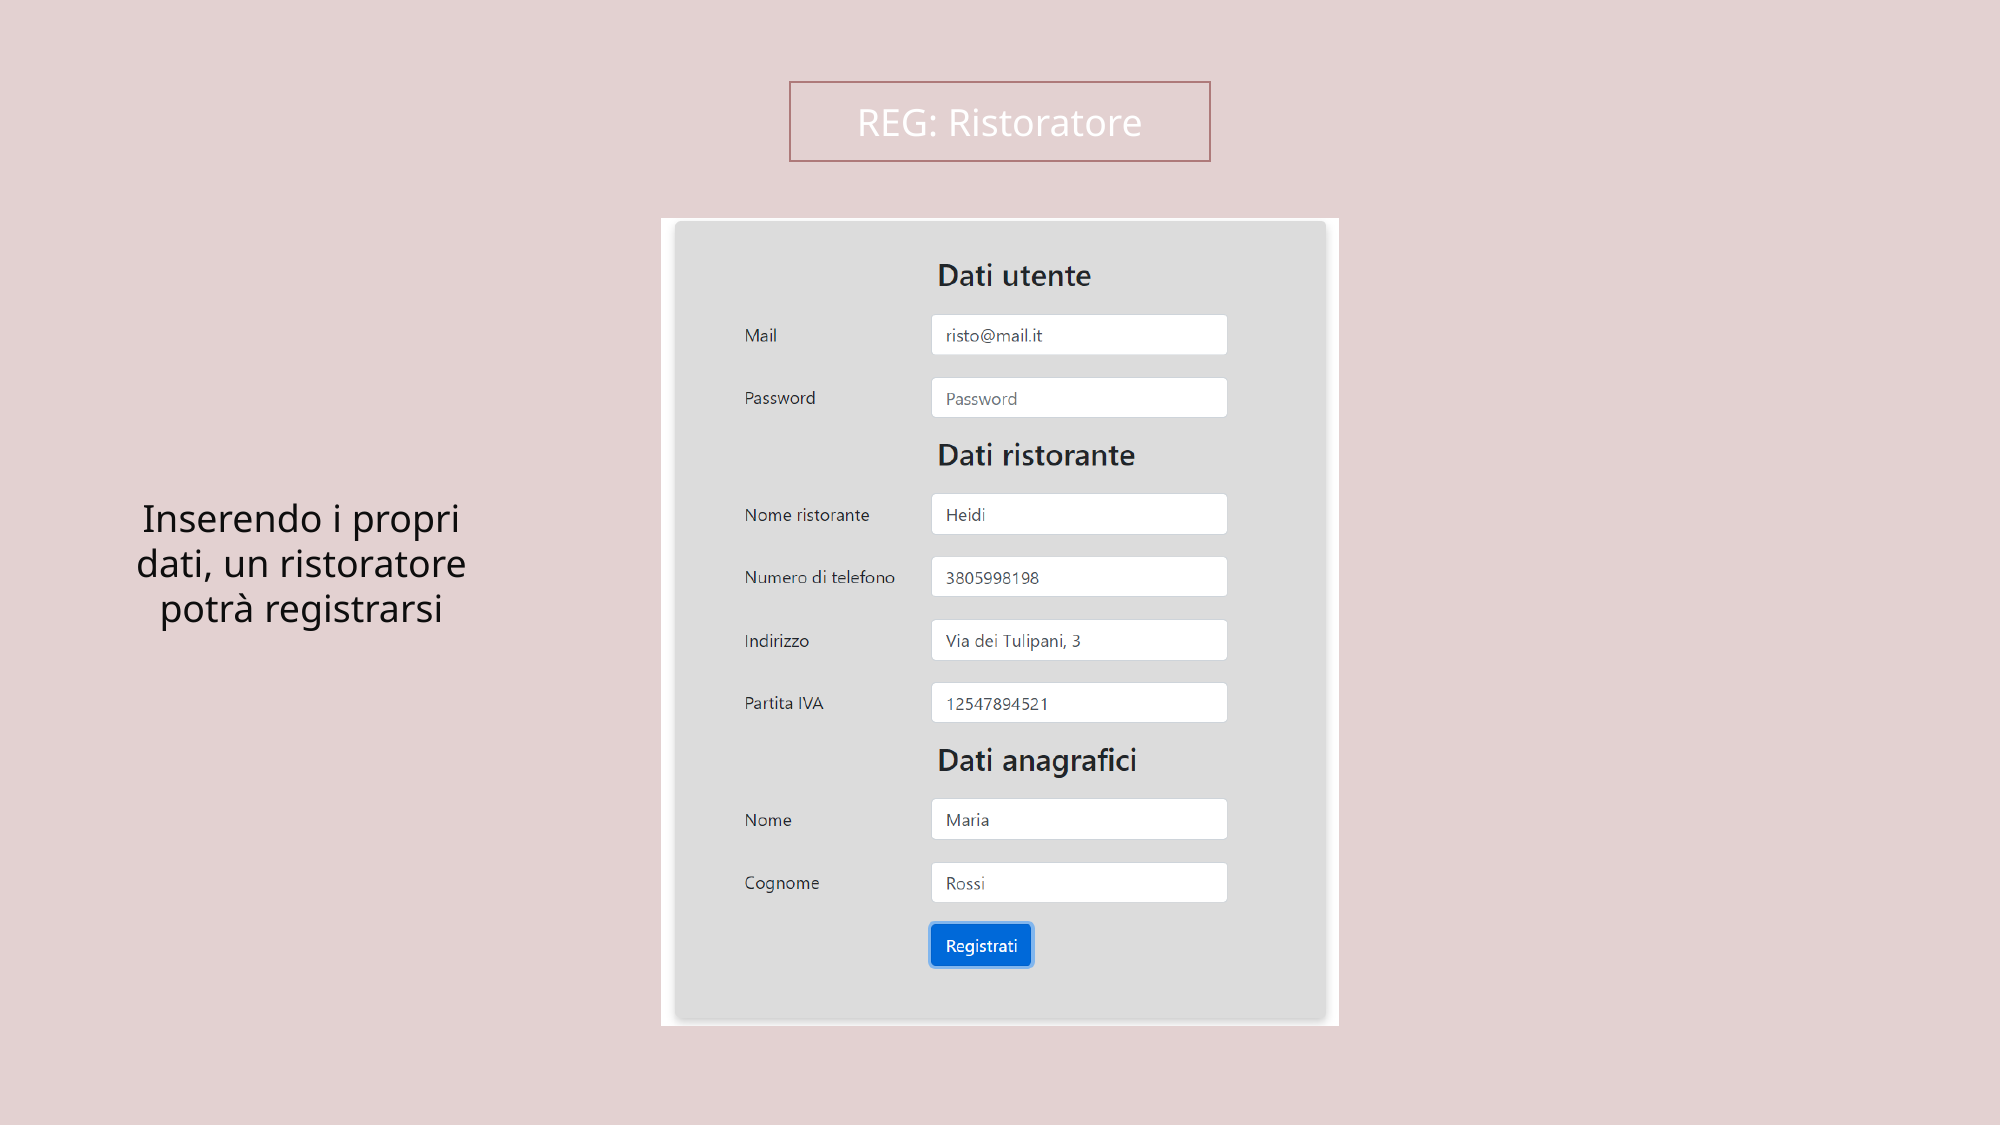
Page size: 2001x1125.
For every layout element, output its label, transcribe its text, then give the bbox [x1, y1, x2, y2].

picture [661, 218, 1339, 1026]
text_box Inserendo i propri dati, un ristoratore potrà registrarsi [101, 475, 502, 650]
text_box REG: Ristoratore [789, 81, 1211, 162]
